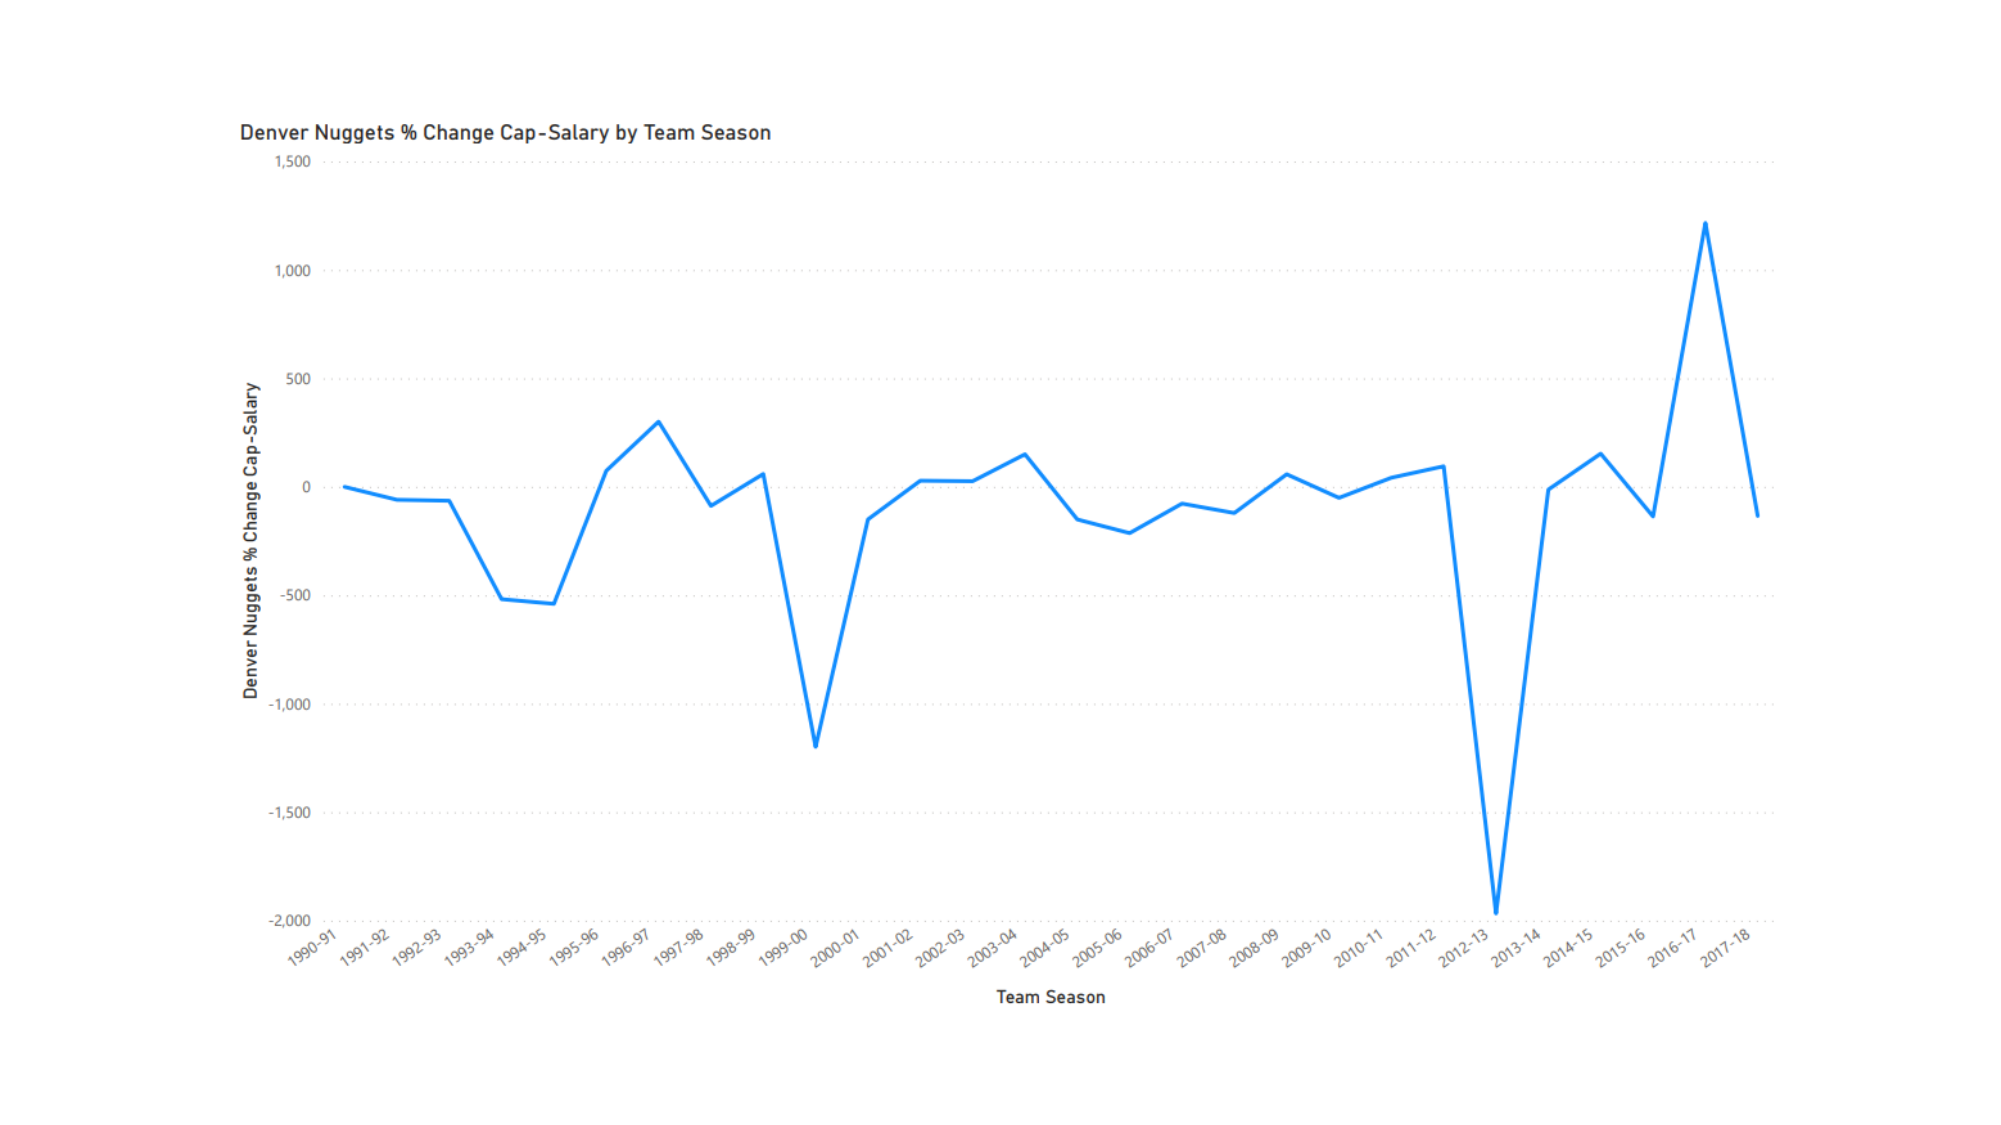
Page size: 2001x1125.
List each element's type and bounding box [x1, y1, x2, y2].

picture [198, 105, 1802, 1020]
